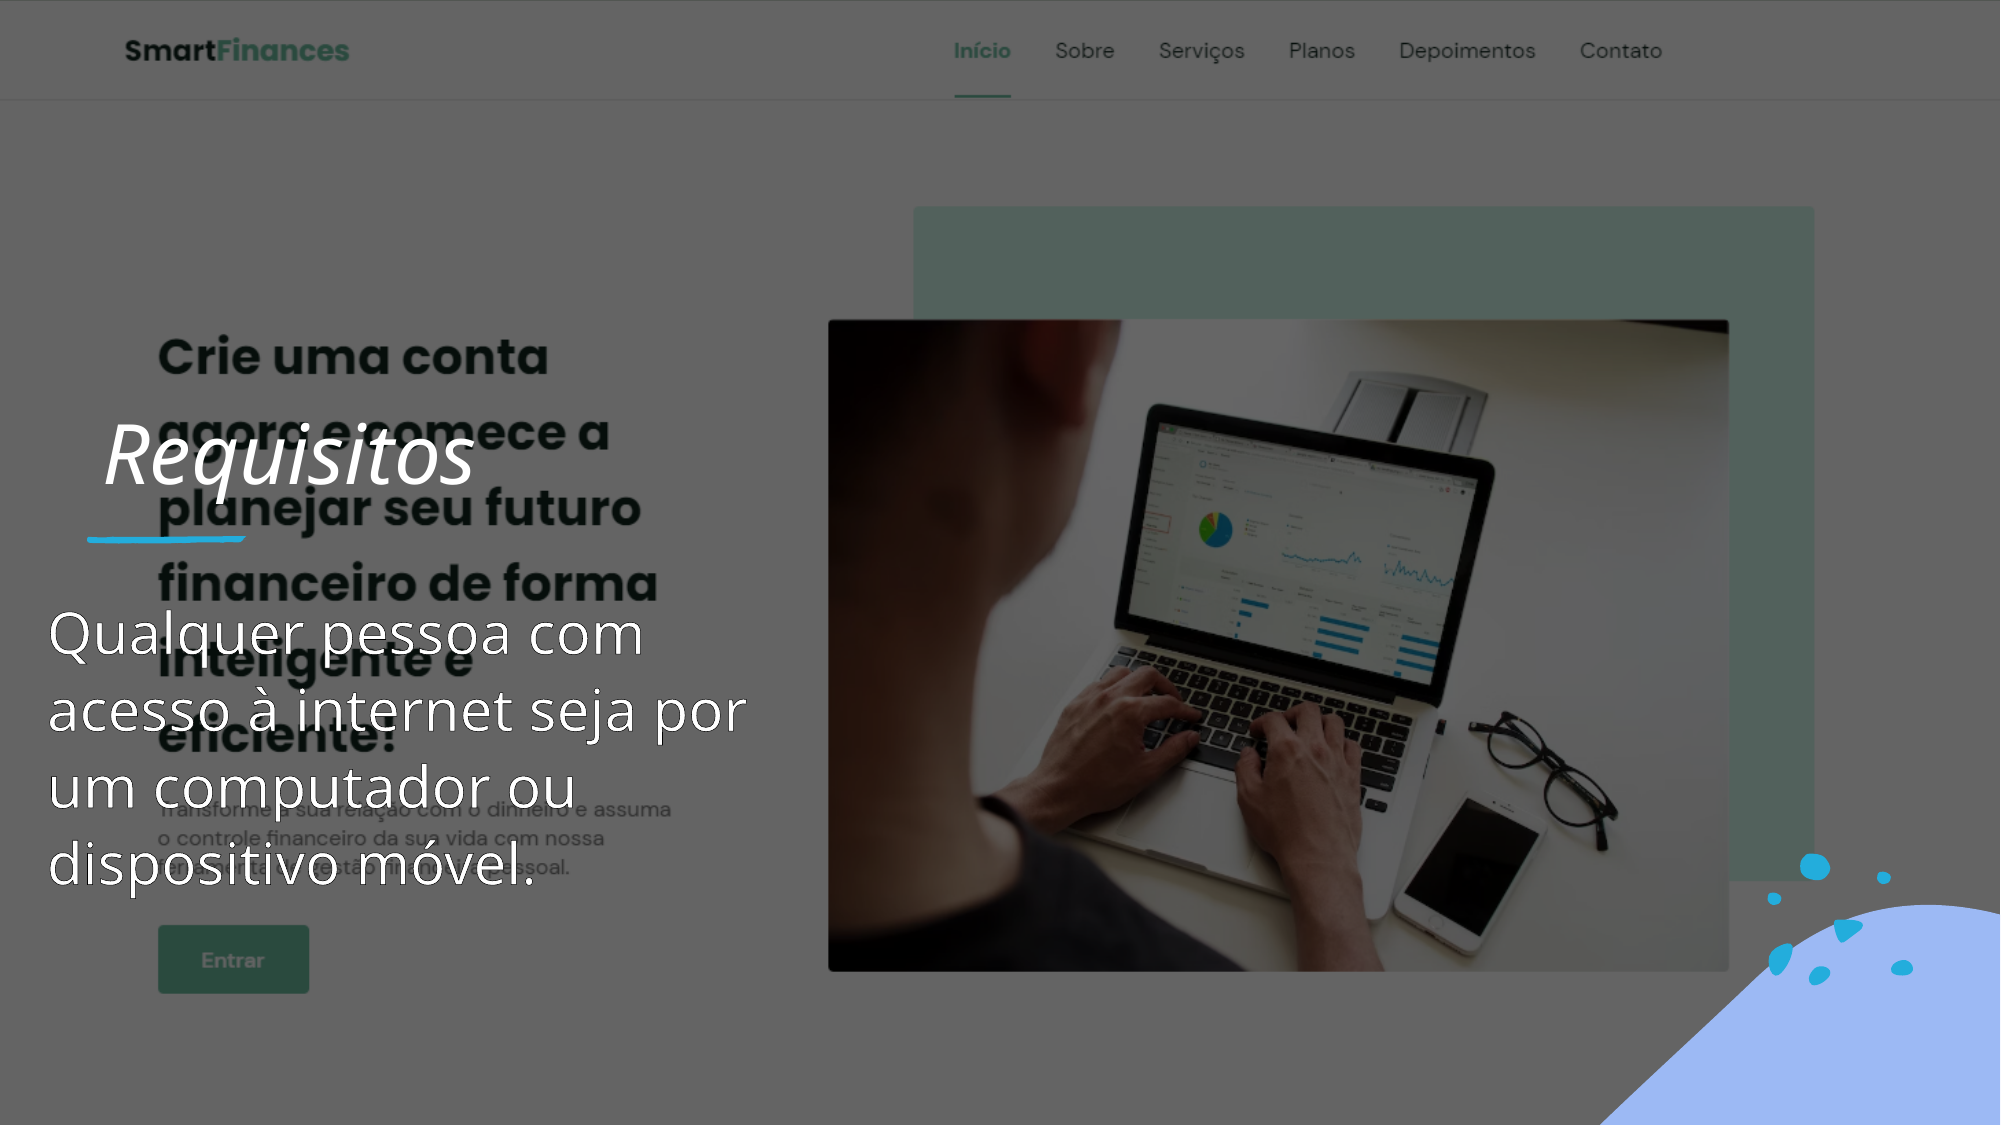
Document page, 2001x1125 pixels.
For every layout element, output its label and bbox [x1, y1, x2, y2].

picture [0, 0, 2000, 1125]
text_box [86, 536, 247, 544]
text_box [1767, 853, 1914, 986]
